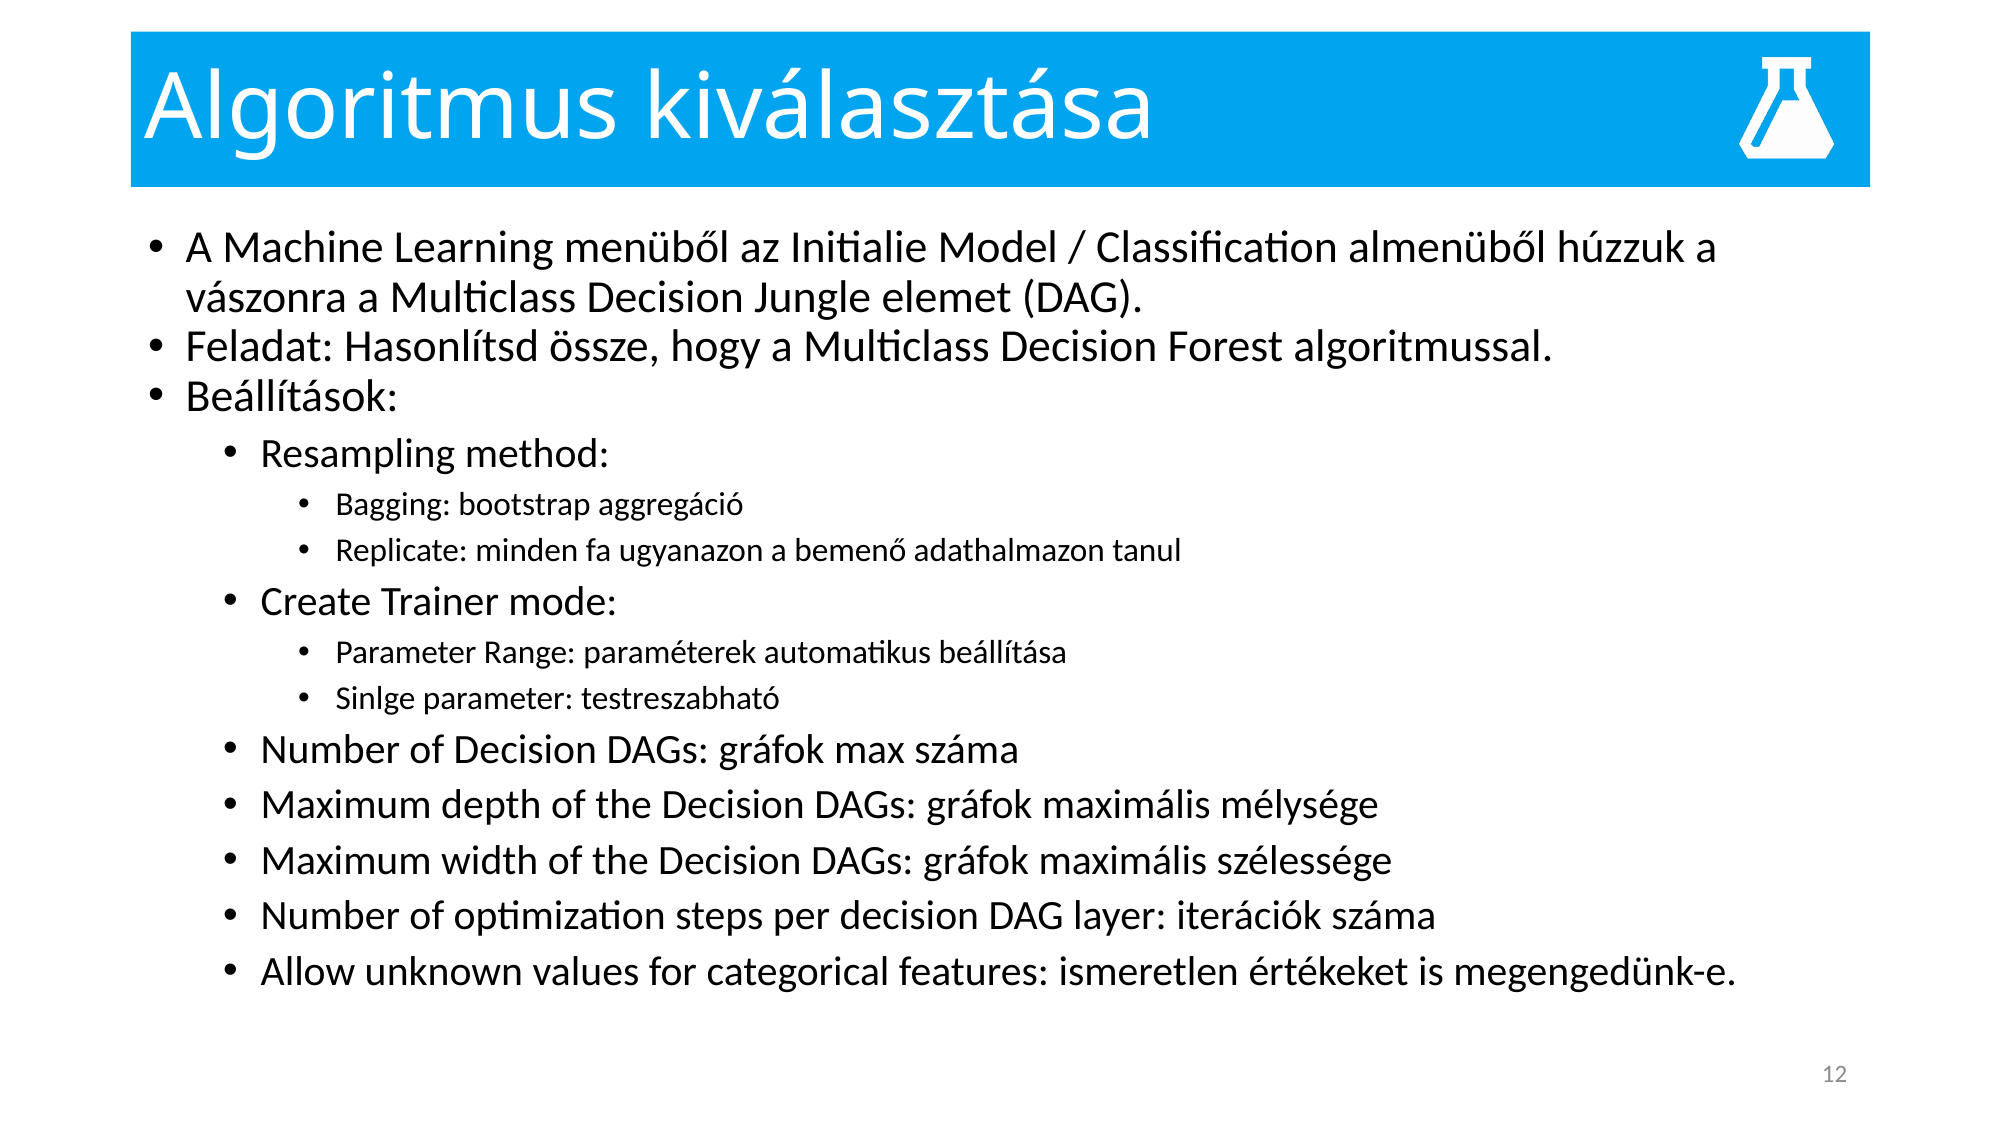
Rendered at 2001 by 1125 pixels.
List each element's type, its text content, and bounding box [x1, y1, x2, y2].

slide_number 12 [1412, 1042, 1863, 1103]
list A Machine Learning menüből az Initialie Model / Classification almenüből húzzuk a vászonra a Multiclass Decision Jungle elemet (DAG). Feladat: Hasonlítsd össze, hogy a Multiclass Decision Forest algoritmussal. Beállítások: Resampling method: Bagging: bootstrap aggregáció Replicate: minden fa ugyanazon a bemenő adathalmazon tanul Create Trainer mode: Parameter Range: paraméterek automatikus beállítása Sinlge parameter: testreszabható Number of Decision DAGs: gráfok max száma Maximum depth of the Decision DAGs: gráfok maximális mélysége Maximum width of the Decision DAGs: gráfok maximális szélessége Number of optimization steps per decision DAG layer: iterációk száma Allow unknown values for categorical features: ismeretlen értékeket is megengedünk-e. [133, 215, 1871, 1103]
picture [1740, 58, 1833, 158]
title Algoritmus kiválasztása [129, 31, 1701, 187]
